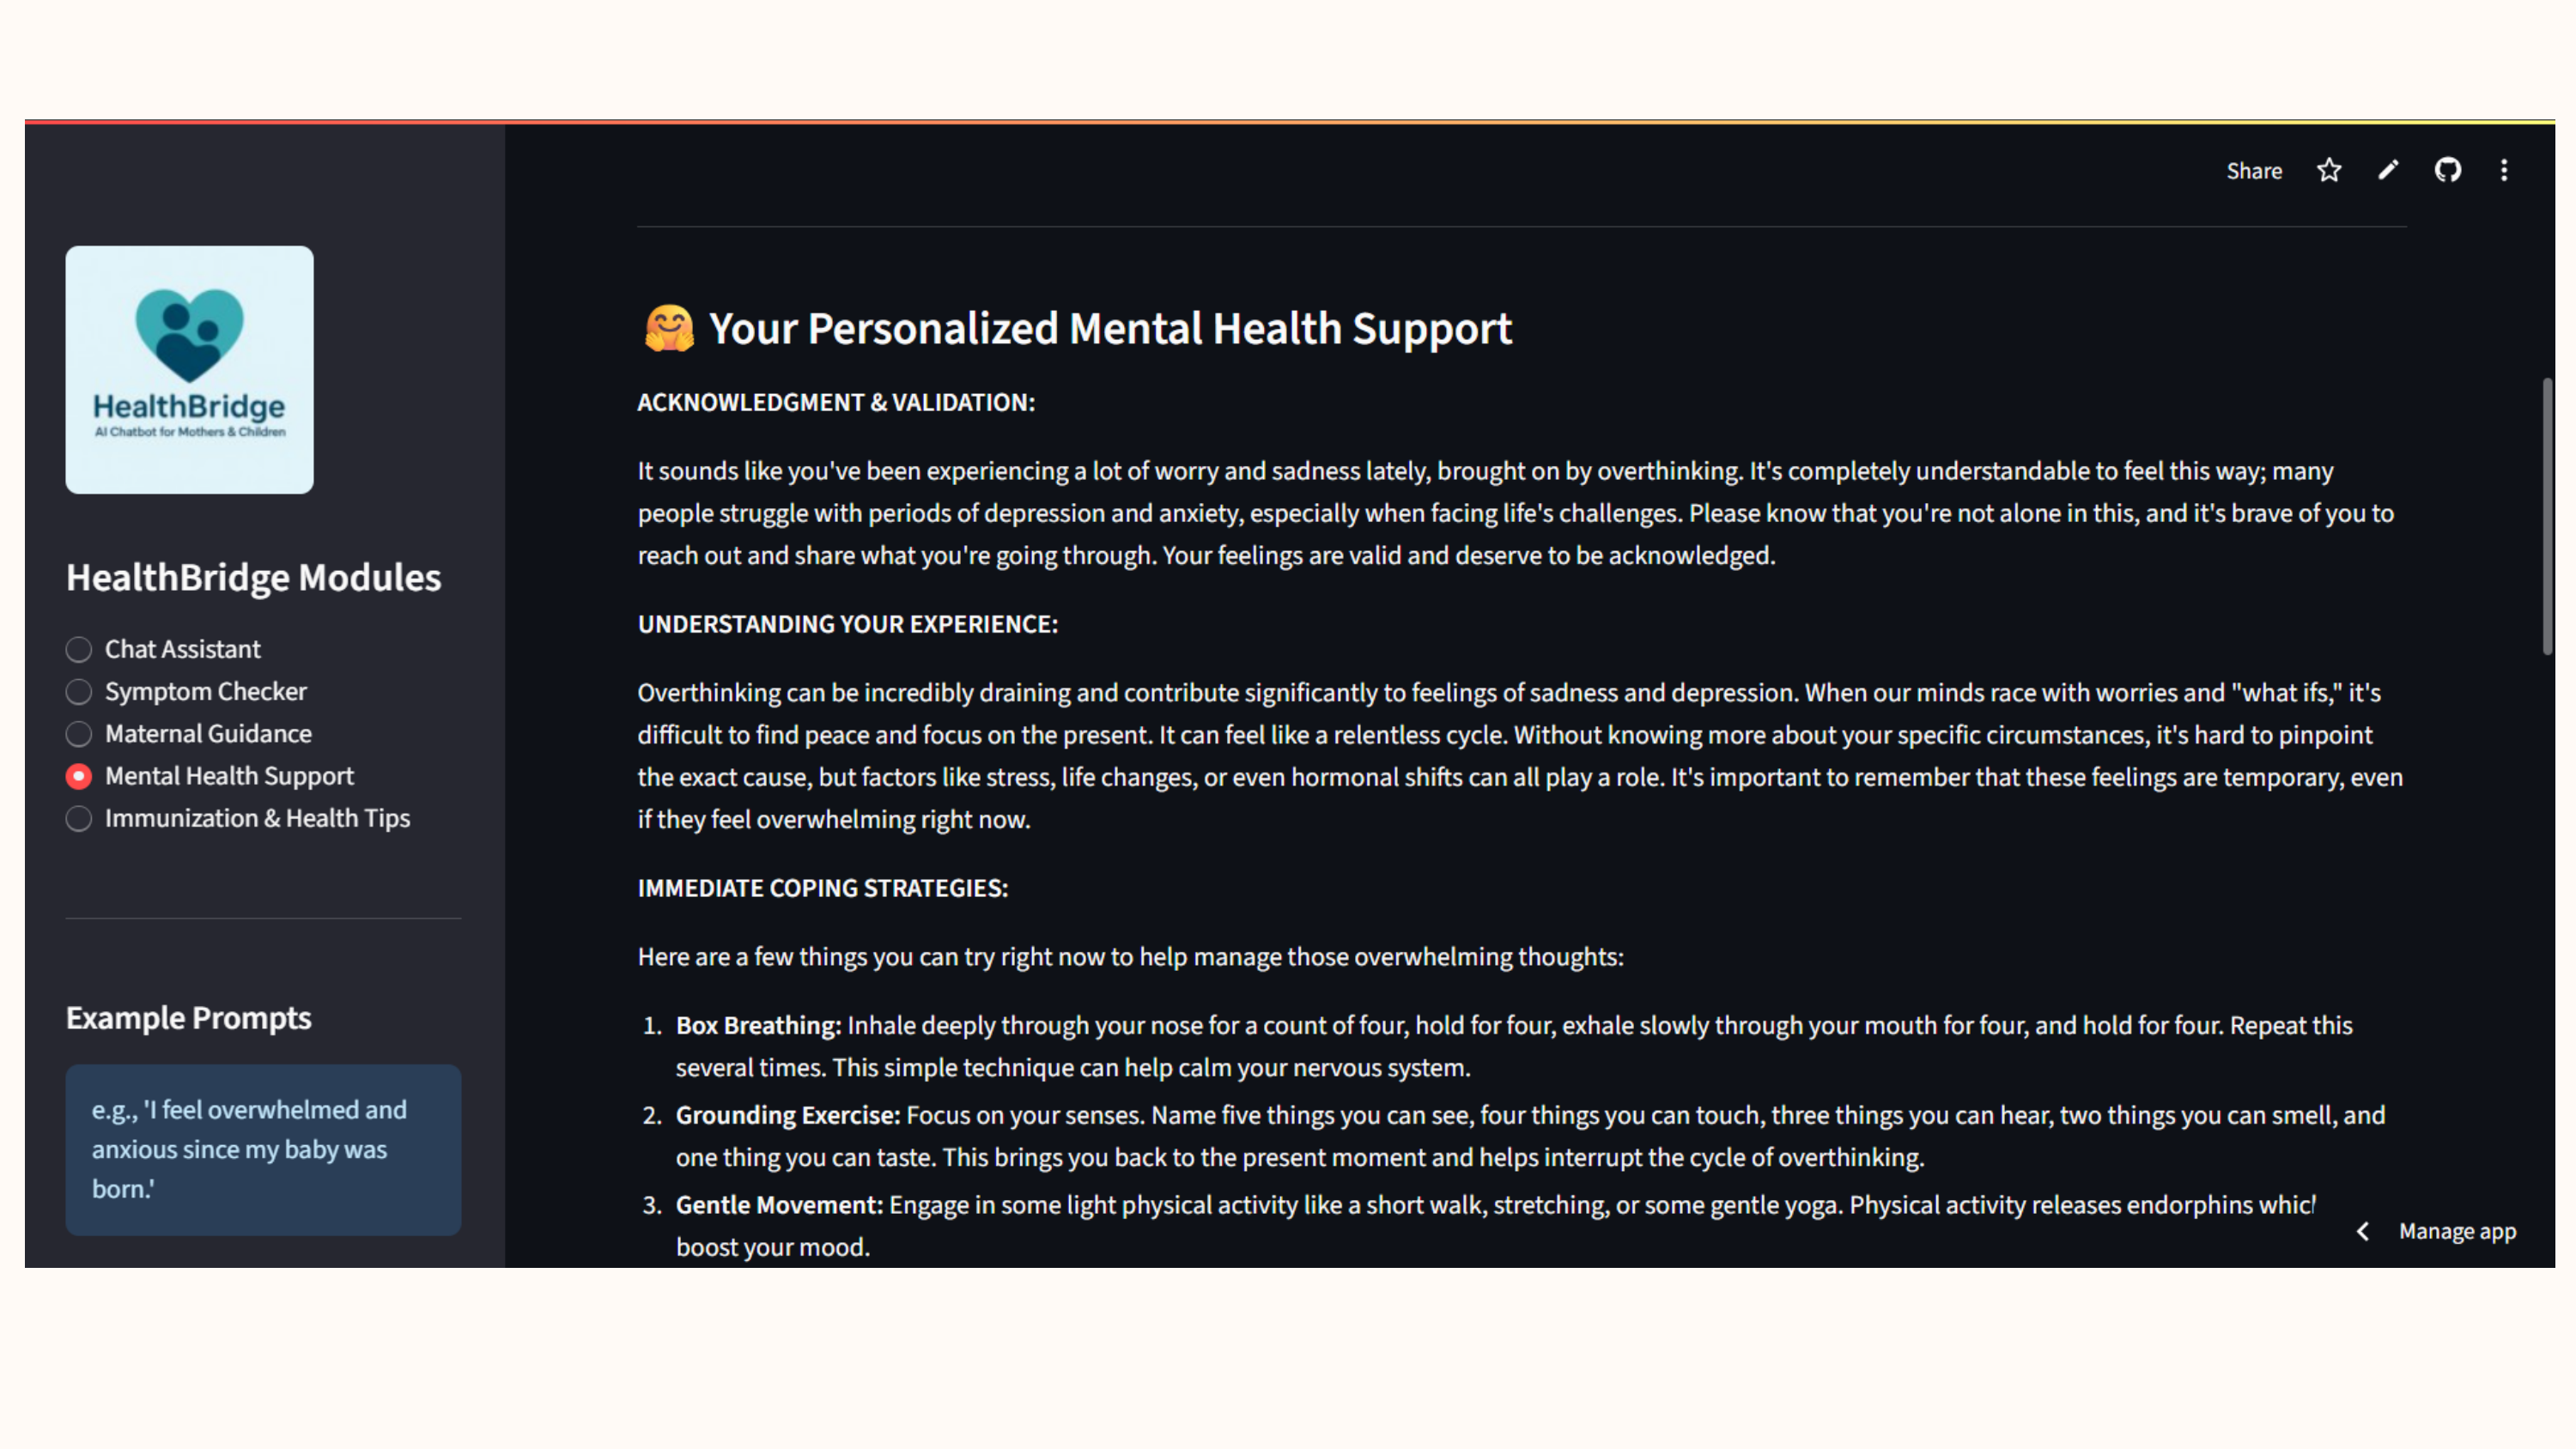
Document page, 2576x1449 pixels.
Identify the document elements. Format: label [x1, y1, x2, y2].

text_box [25, 119, 2555, 1268]
